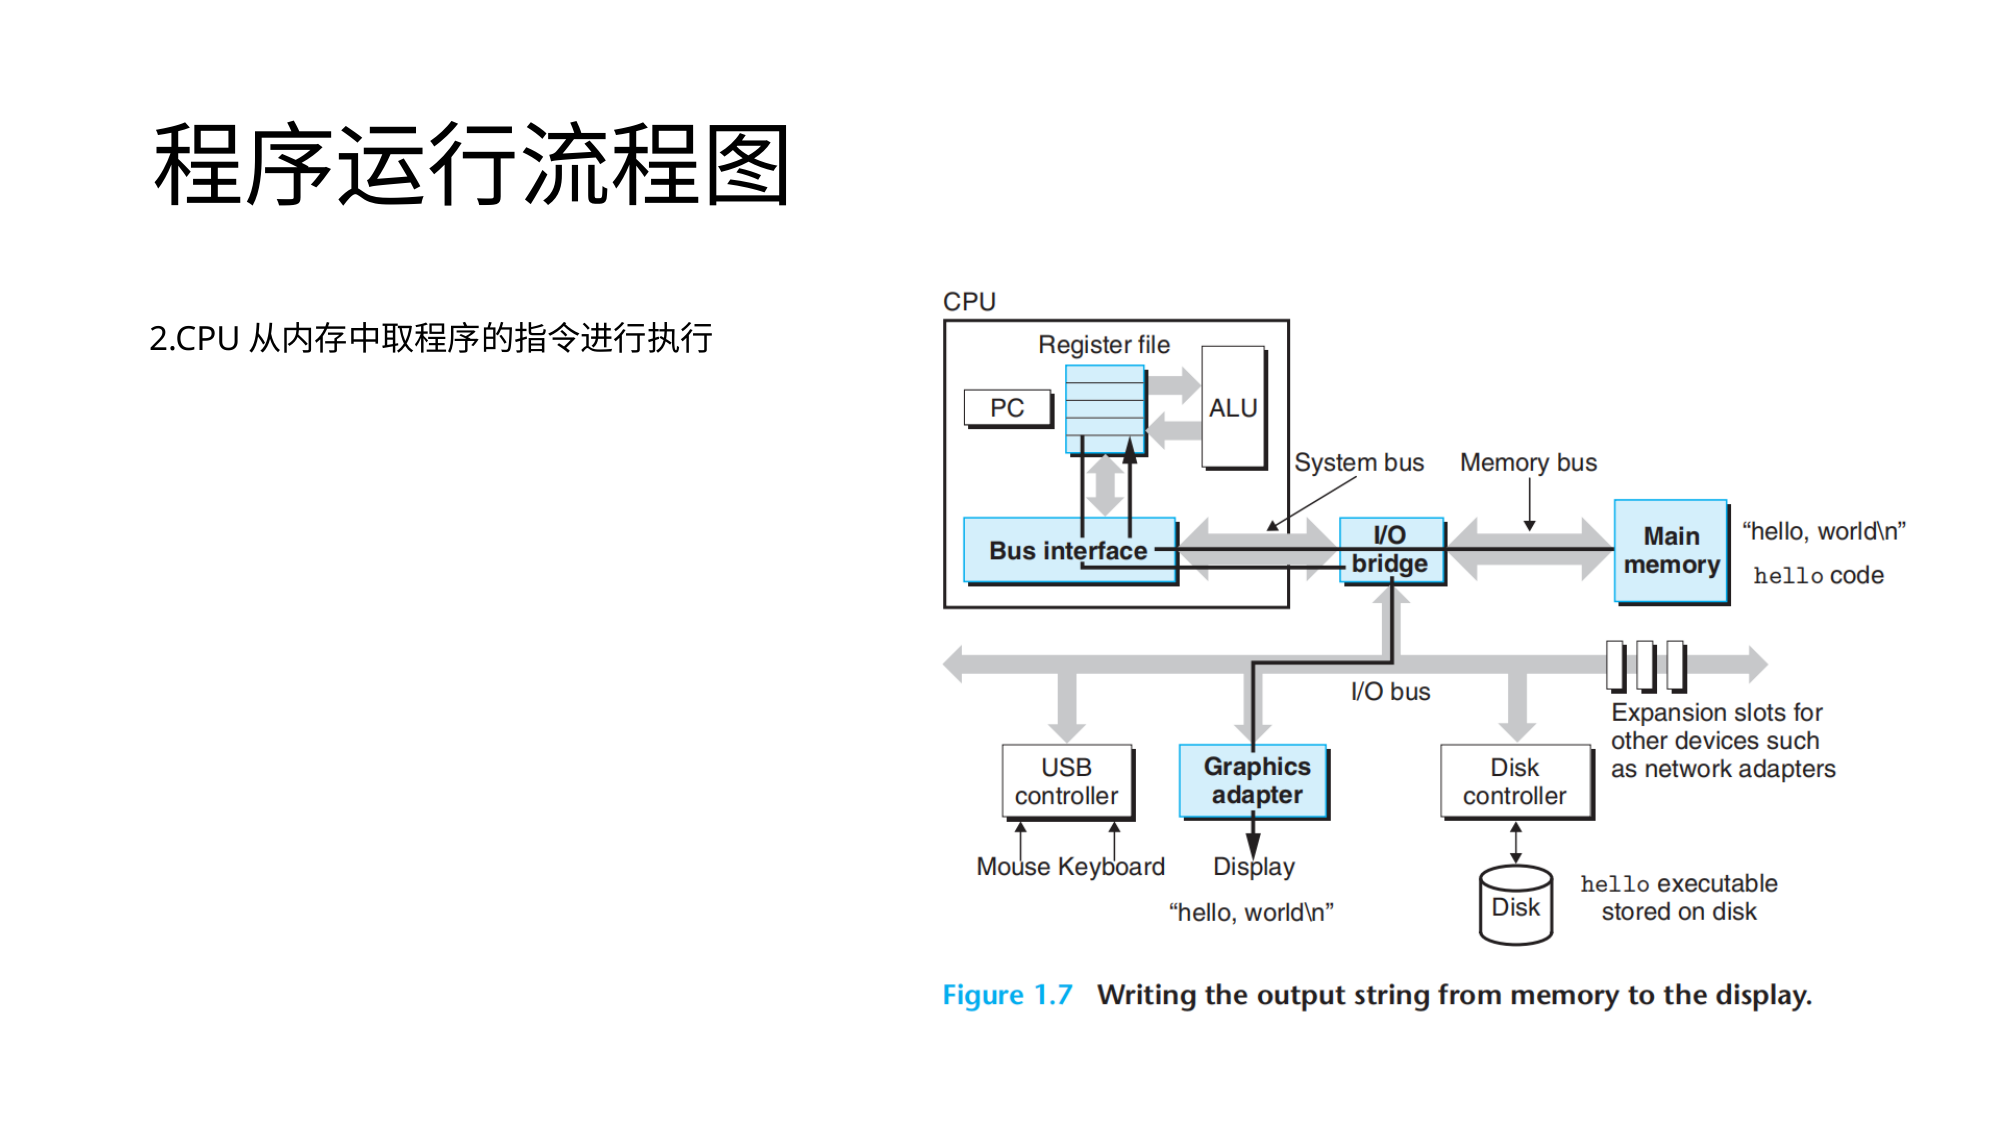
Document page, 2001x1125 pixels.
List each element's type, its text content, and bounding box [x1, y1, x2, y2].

text_box 2.CPU从内存中取程序的指令进行执行 [134, 309, 729, 365]
title 程序运行流程图 [137, 59, 1863, 278]
picture [915, 276, 1926, 1025]
